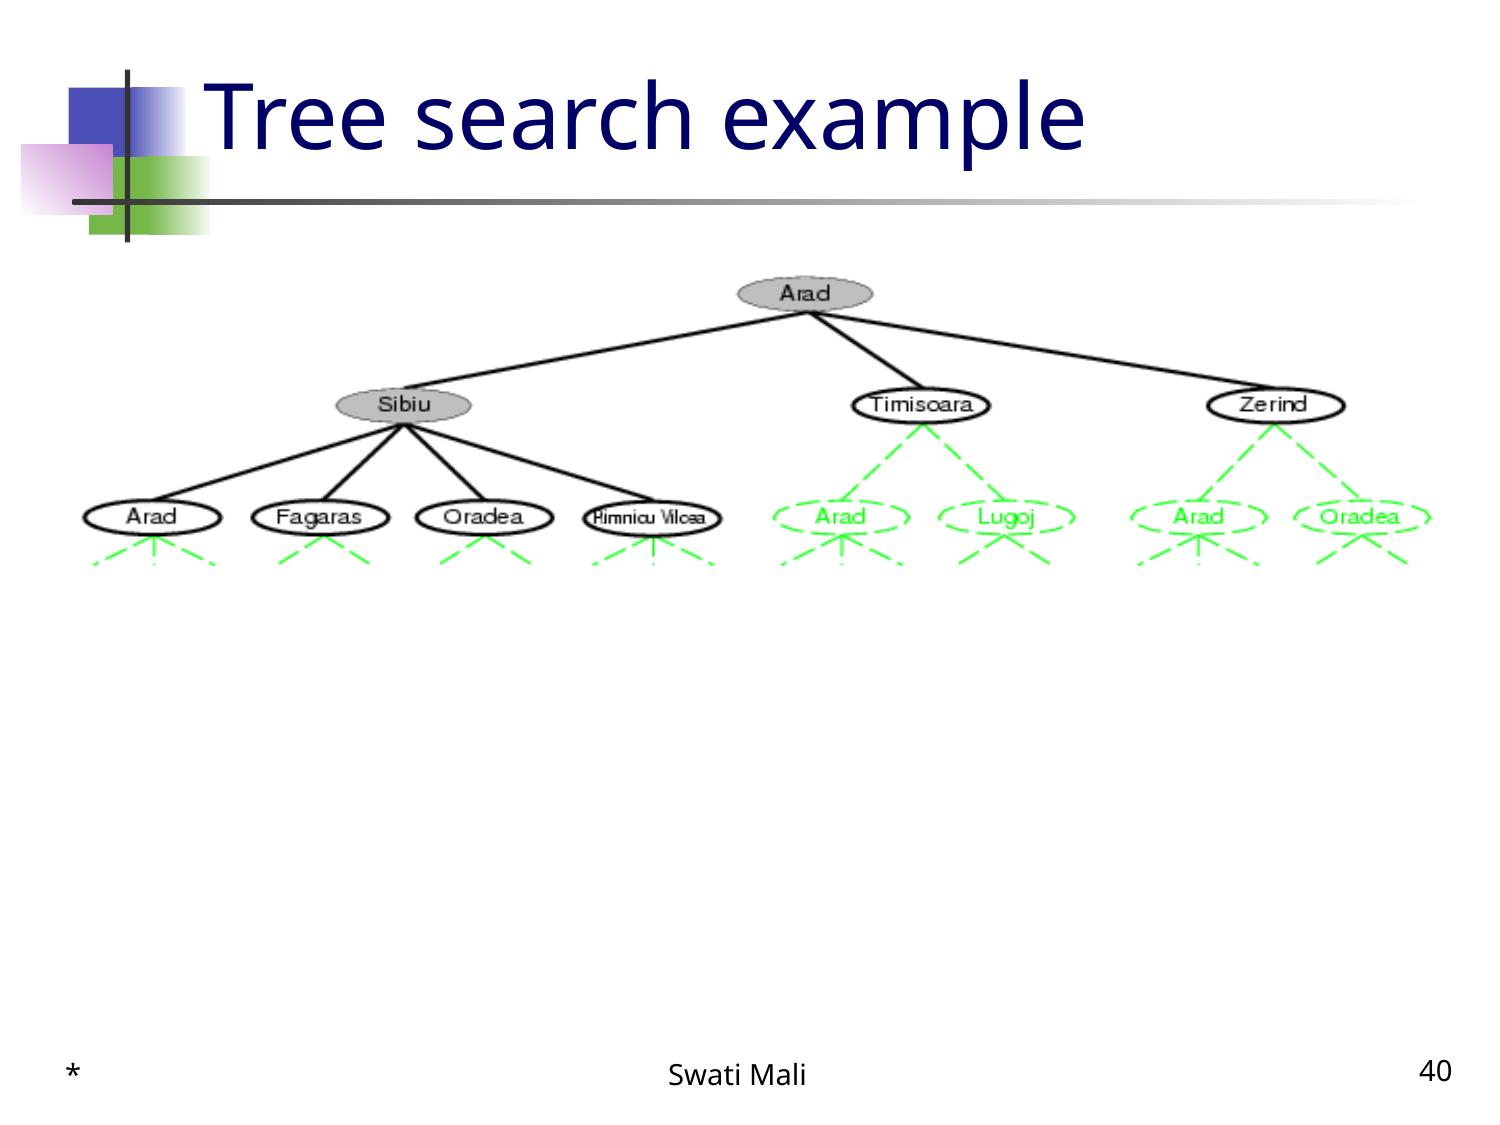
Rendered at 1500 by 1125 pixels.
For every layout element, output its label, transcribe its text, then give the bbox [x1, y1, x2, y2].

text_box 40 [1155, 1024, 1468, 1100]
title Tree search example [188, 35, 1468, 175]
text_box * [49, 1024, 363, 1100]
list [70, 273, 1442, 613]
text_box Swati Mali [500, 1024, 975, 1100]
